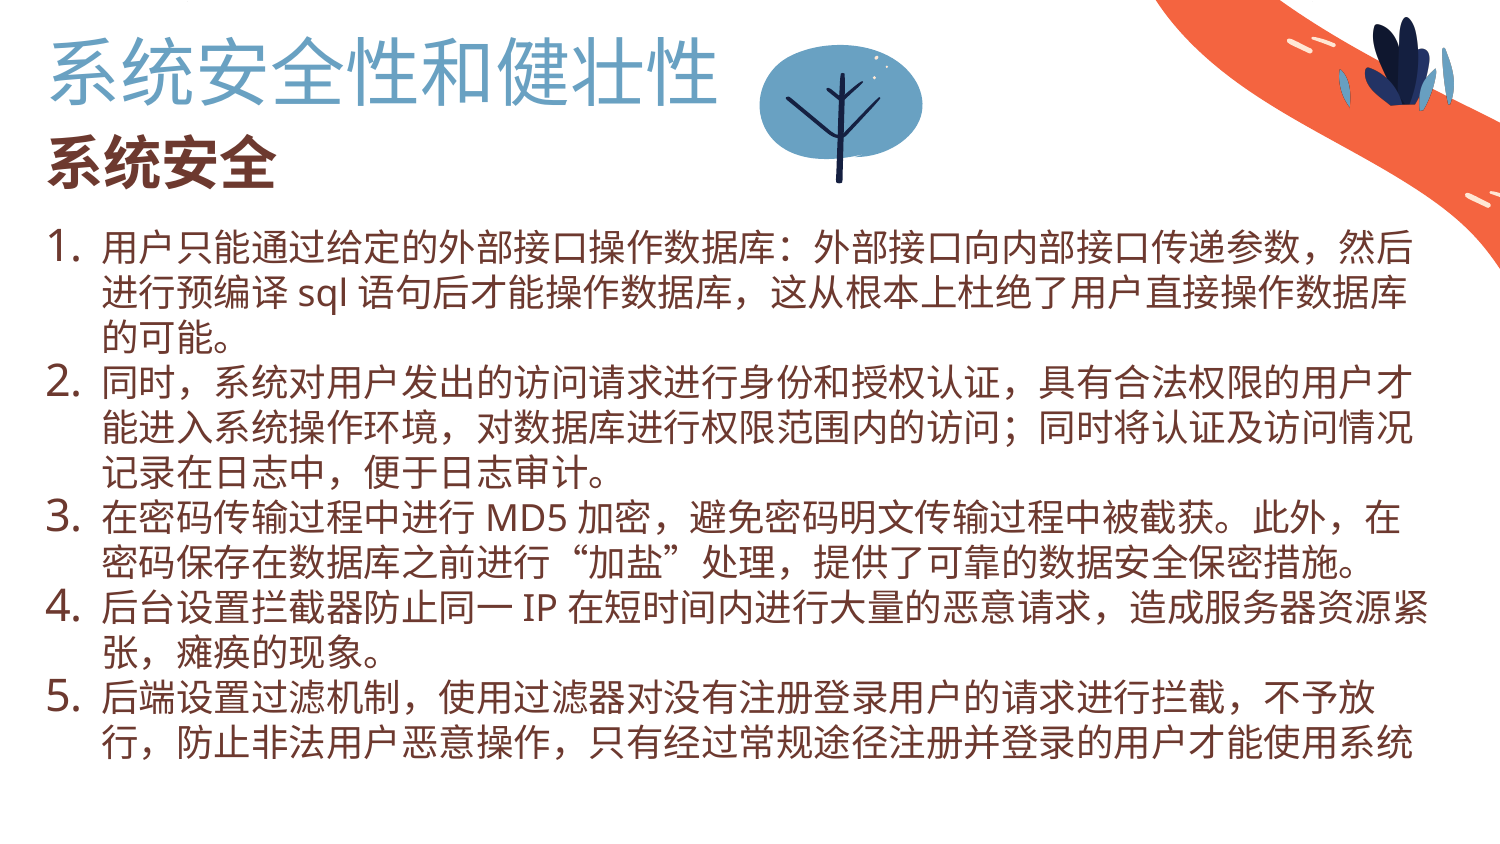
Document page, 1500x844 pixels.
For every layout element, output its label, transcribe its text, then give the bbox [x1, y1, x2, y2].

text_box 系统安全 用户只能通过给定的外部接口操作数据库：外部接口向内部接口传递参数，然后进行预编译sql语句后才能操作数据库，这从根本上杜绝了用户直接操作数据库的可能。 同时，系统对用户发出的访问请求进行身份和授权认证，具有合法权限的用户才能进入系统操作环境，对数据库进行权限范围内的访问；同时将认证及访问情况记录在日志中，便于日志审计。 在密码传输过程中进行MD5加密，避免密码明文传输过程中被截获。此外，在密码保存在数据库之前进行“加盐”处理，提供了可靠的数据安全保密措施。 后台设置拦截器防止同一IP在短时间内进行大量的恶意请求，造成服务器资源紧张，瘫痪的现象。 后端设置过滤机制，使用过滤器对没有注册登录用户的请求进行拦截，不予放行，防止非法用户恶意操作，只有经过常规途径注册并登录的用户才能使用系统 [30, 119, 1454, 772]
picture [1339, 16, 1454, 111]
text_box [753, 44, 928, 184]
text_box 系统安全性和健壮性 [30, 18, 789, 119]
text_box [1108, 0, 1500, 388]
